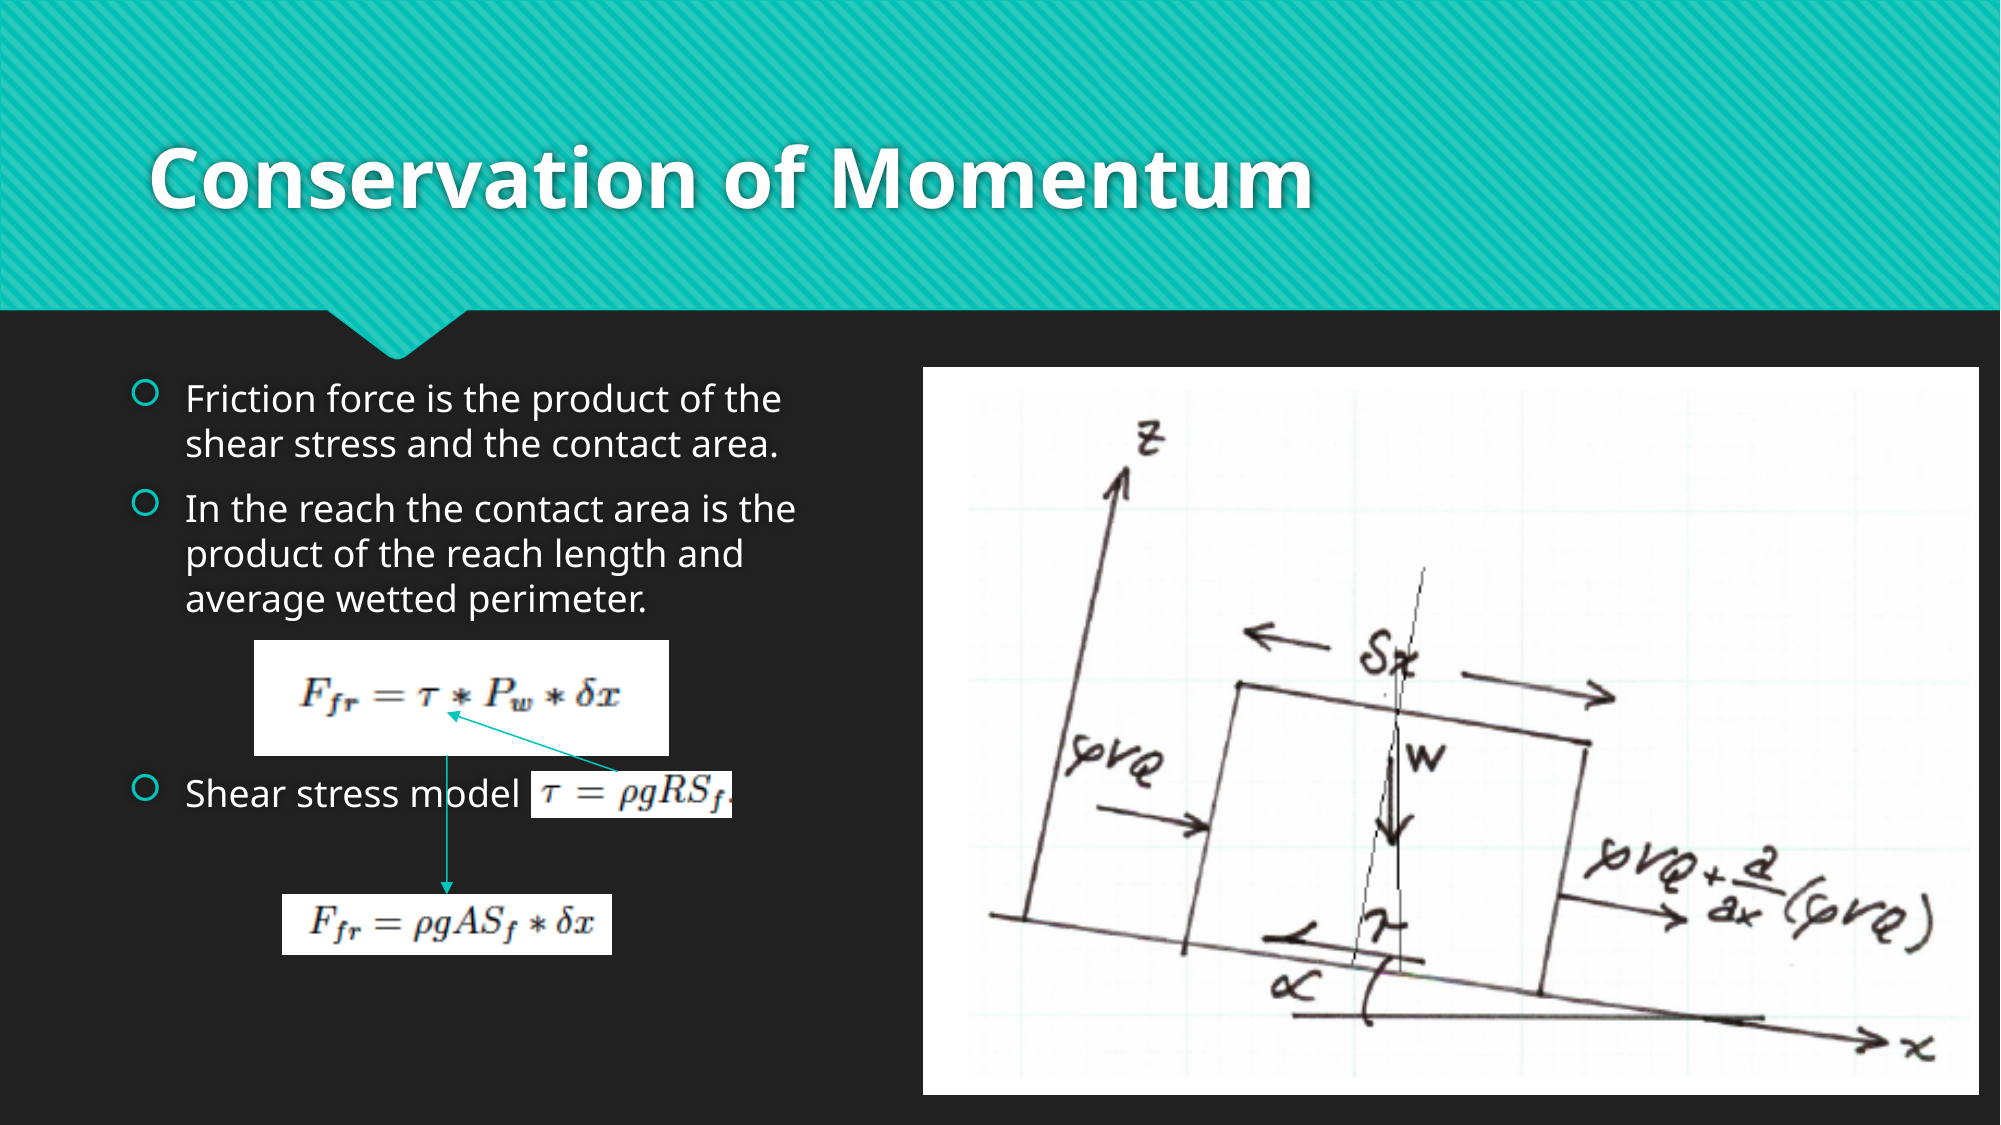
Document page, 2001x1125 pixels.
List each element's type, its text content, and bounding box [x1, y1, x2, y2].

list Friction force is the product of the shear stress and the contact area. In the reach the contact area is the product of the reach length and average wetted perimeter. Shear stress model [113, 367, 862, 879]
picture [922, 367, 1980, 1095]
picture [531, 771, 733, 818]
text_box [446, 712, 618, 772]
title Conservation of Momentum [132, 73, 1868, 233]
picture [253, 640, 669, 756]
picture [281, 894, 612, 956]
